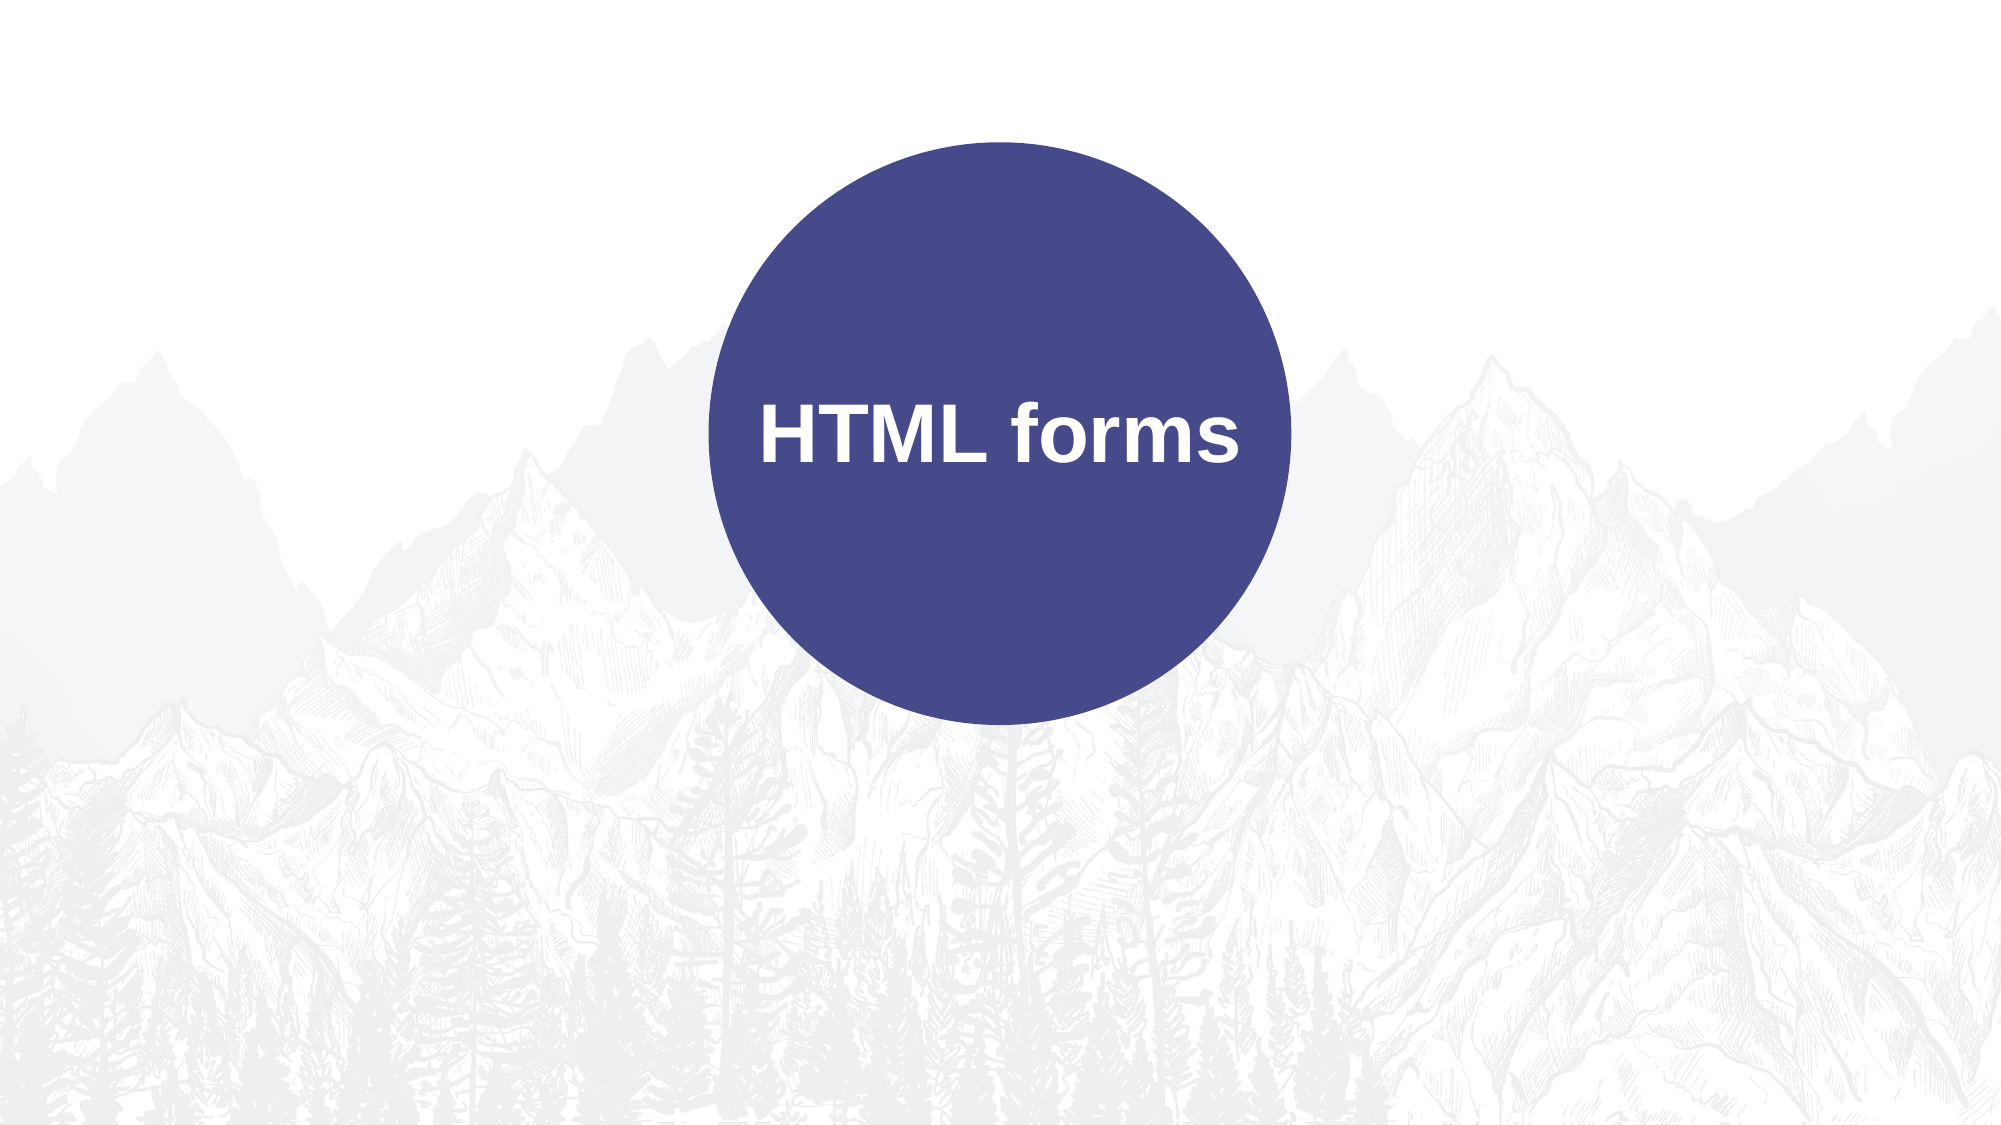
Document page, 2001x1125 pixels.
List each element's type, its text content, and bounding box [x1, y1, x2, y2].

text_box HTML forms [723, 364, 1277, 495]
